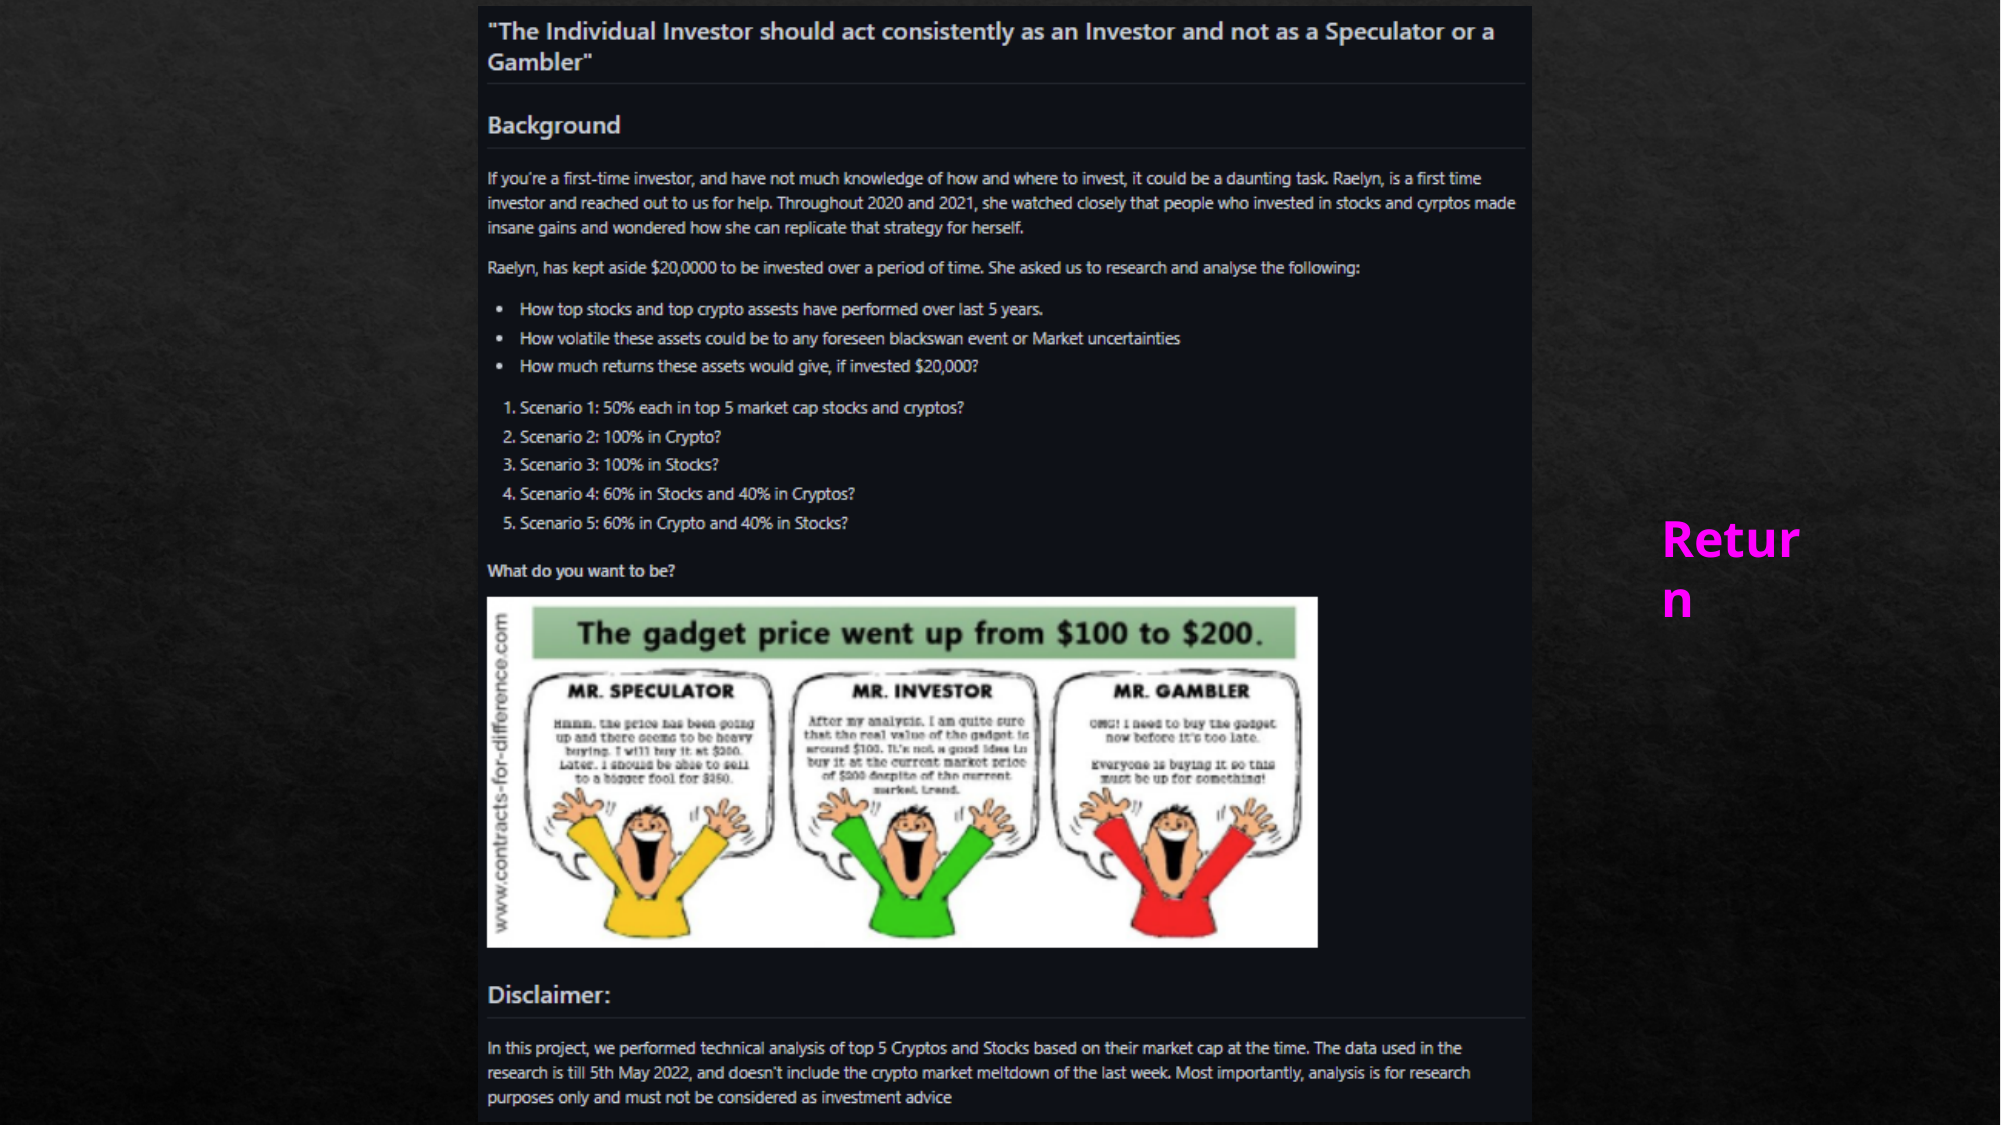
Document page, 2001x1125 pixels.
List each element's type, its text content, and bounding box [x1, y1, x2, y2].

picture [477, 6, 1532, 1123]
text_box Return [1646, 499, 1829, 635]
